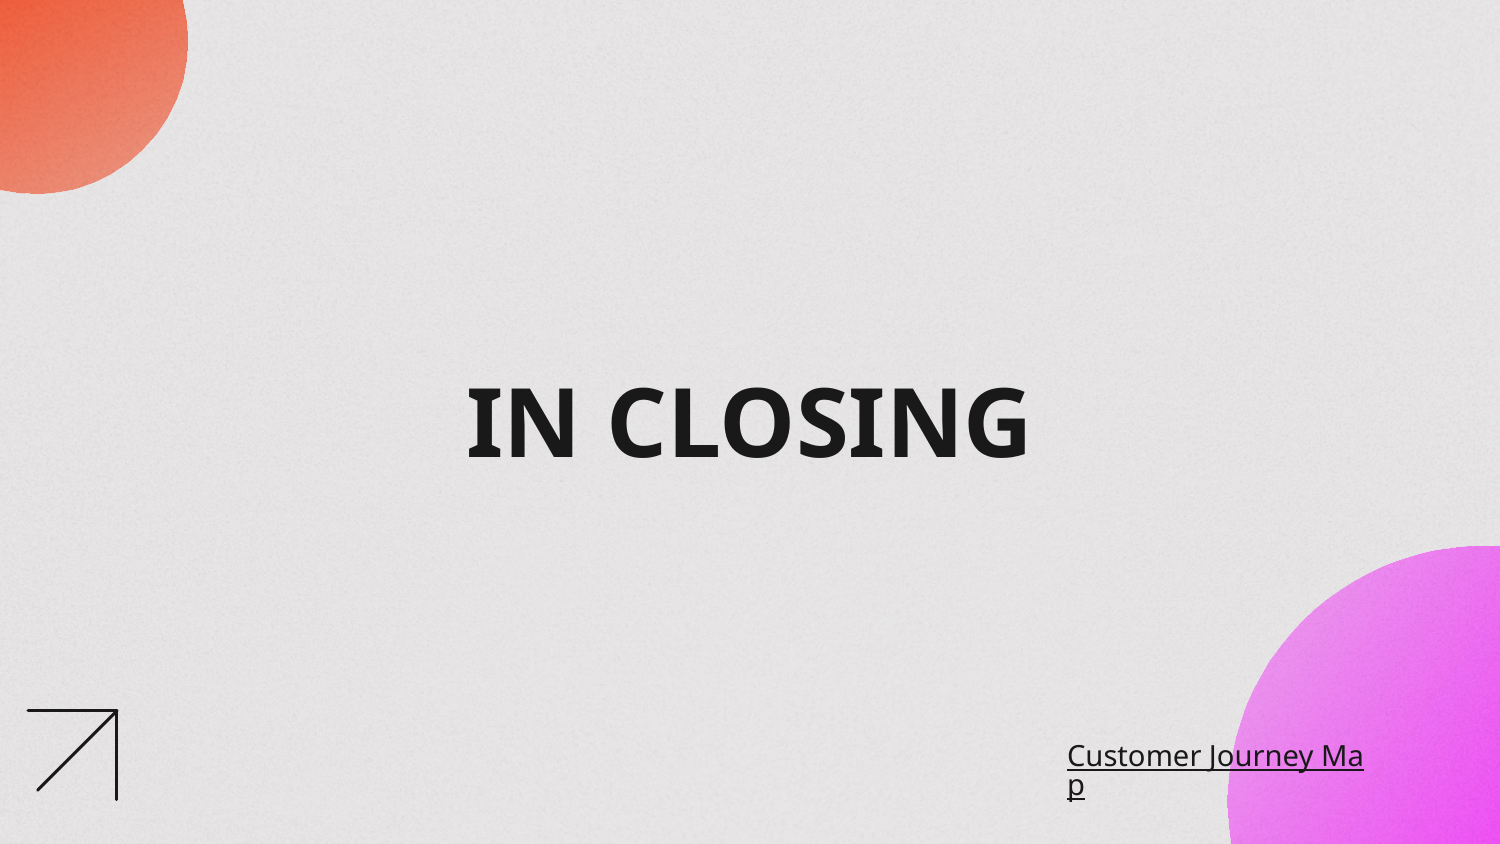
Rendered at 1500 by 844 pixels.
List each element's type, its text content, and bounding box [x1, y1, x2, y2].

title IN CLOSING [118, 346, 1382, 497]
picture [0, 0, 1500, 844]
text_box Customer Journey Map [1052, 722, 1382, 793]
